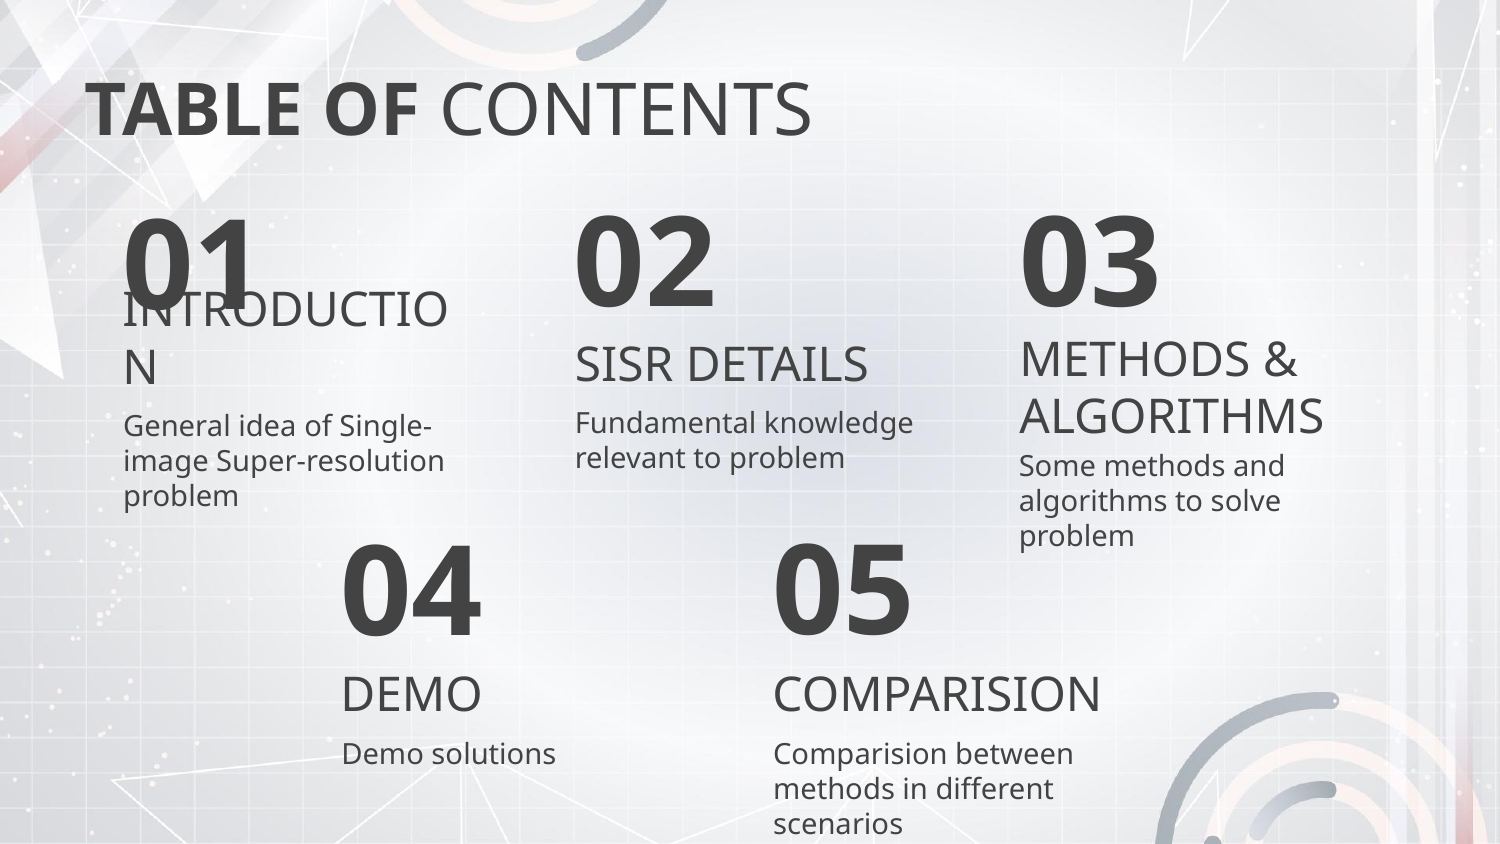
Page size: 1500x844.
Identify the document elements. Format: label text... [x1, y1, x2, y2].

subtitle METHODS & ALGORITHMS [1004, 384, 1388, 459]
title 02 [558, 166, 769, 331]
subtitle SISR DETAILS [559, 332, 943, 407]
subtitle INTRODUCTION [107, 335, 491, 409]
text_box DEMO [325, 662, 709, 737]
subtitle Some methods and algorithms to solve problem [1003, 432, 1387, 512]
title TABLE OF CONTENTS [69, 47, 1334, 142]
title 01 [107, 169, 317, 333]
text_box COMPARISION [757, 662, 1141, 737]
title 03 [1004, 166, 1214, 331]
text_box Demo solutions [326, 720, 710, 800]
subtitle Fundamental knowledge relevant to problem [559, 407, 943, 470]
text_box 05 [757, 494, 997, 659]
picture [0, 0, 1500, 844]
subtitle General idea of Single-image Super-resolution problem [108, 392, 492, 473]
text_box 04 [325, 495, 568, 659]
text_box Comparision between methods in different scenarios [758, 720, 1142, 800]
